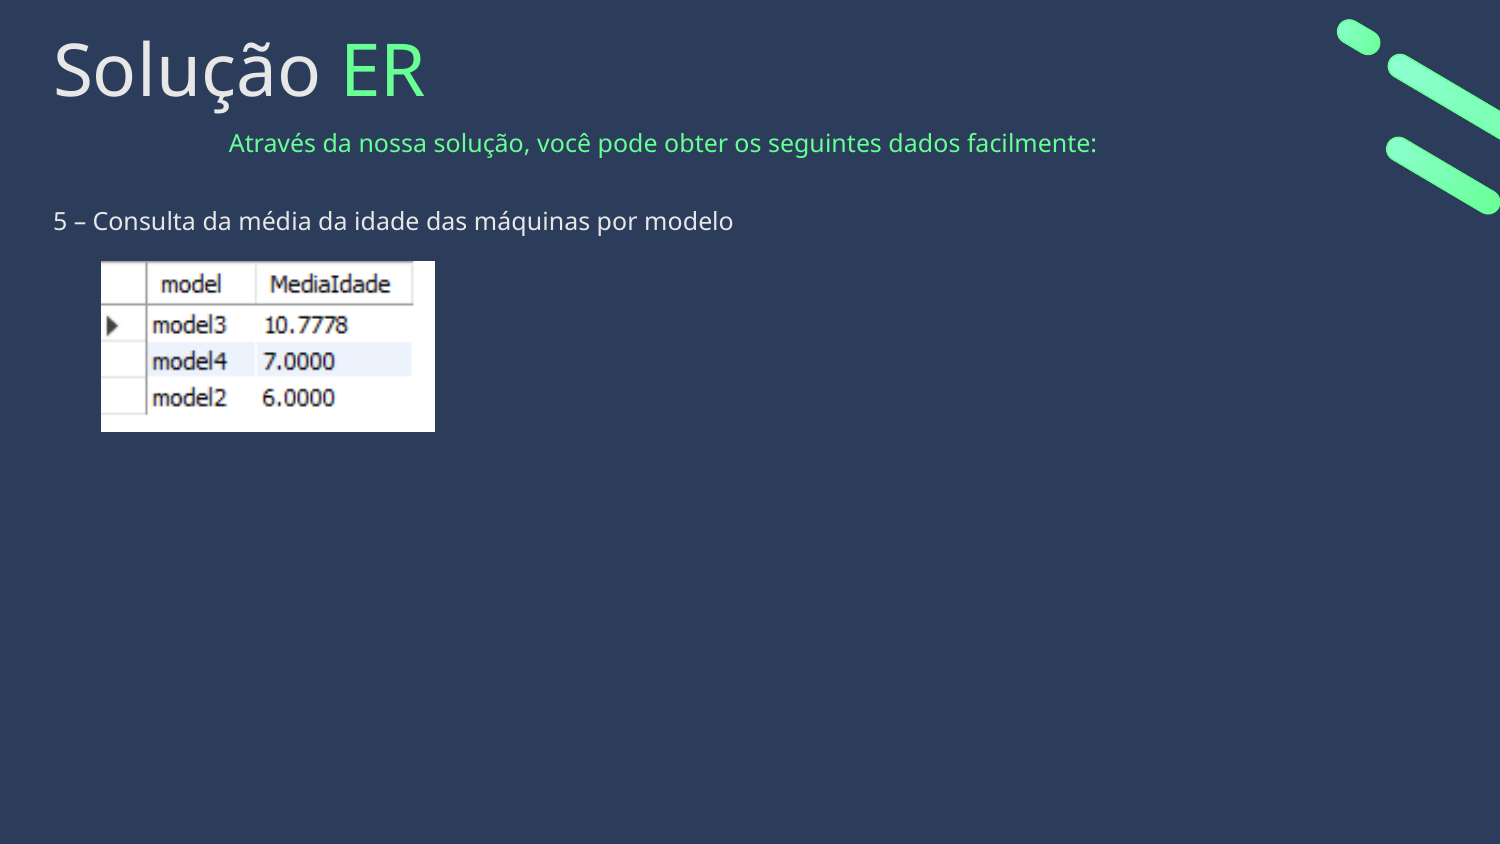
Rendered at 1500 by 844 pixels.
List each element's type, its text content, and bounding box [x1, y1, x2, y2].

title Solução ER [38, 8, 1302, 103]
text_box 5 – Consulta da média da idade das máquinas por modelo [38, 198, 1138, 244]
picture [100, 260, 436, 432]
text_box Através da nossa solução, você pode obter os seguintes dados facilmente: [213, 120, 1314, 166]
